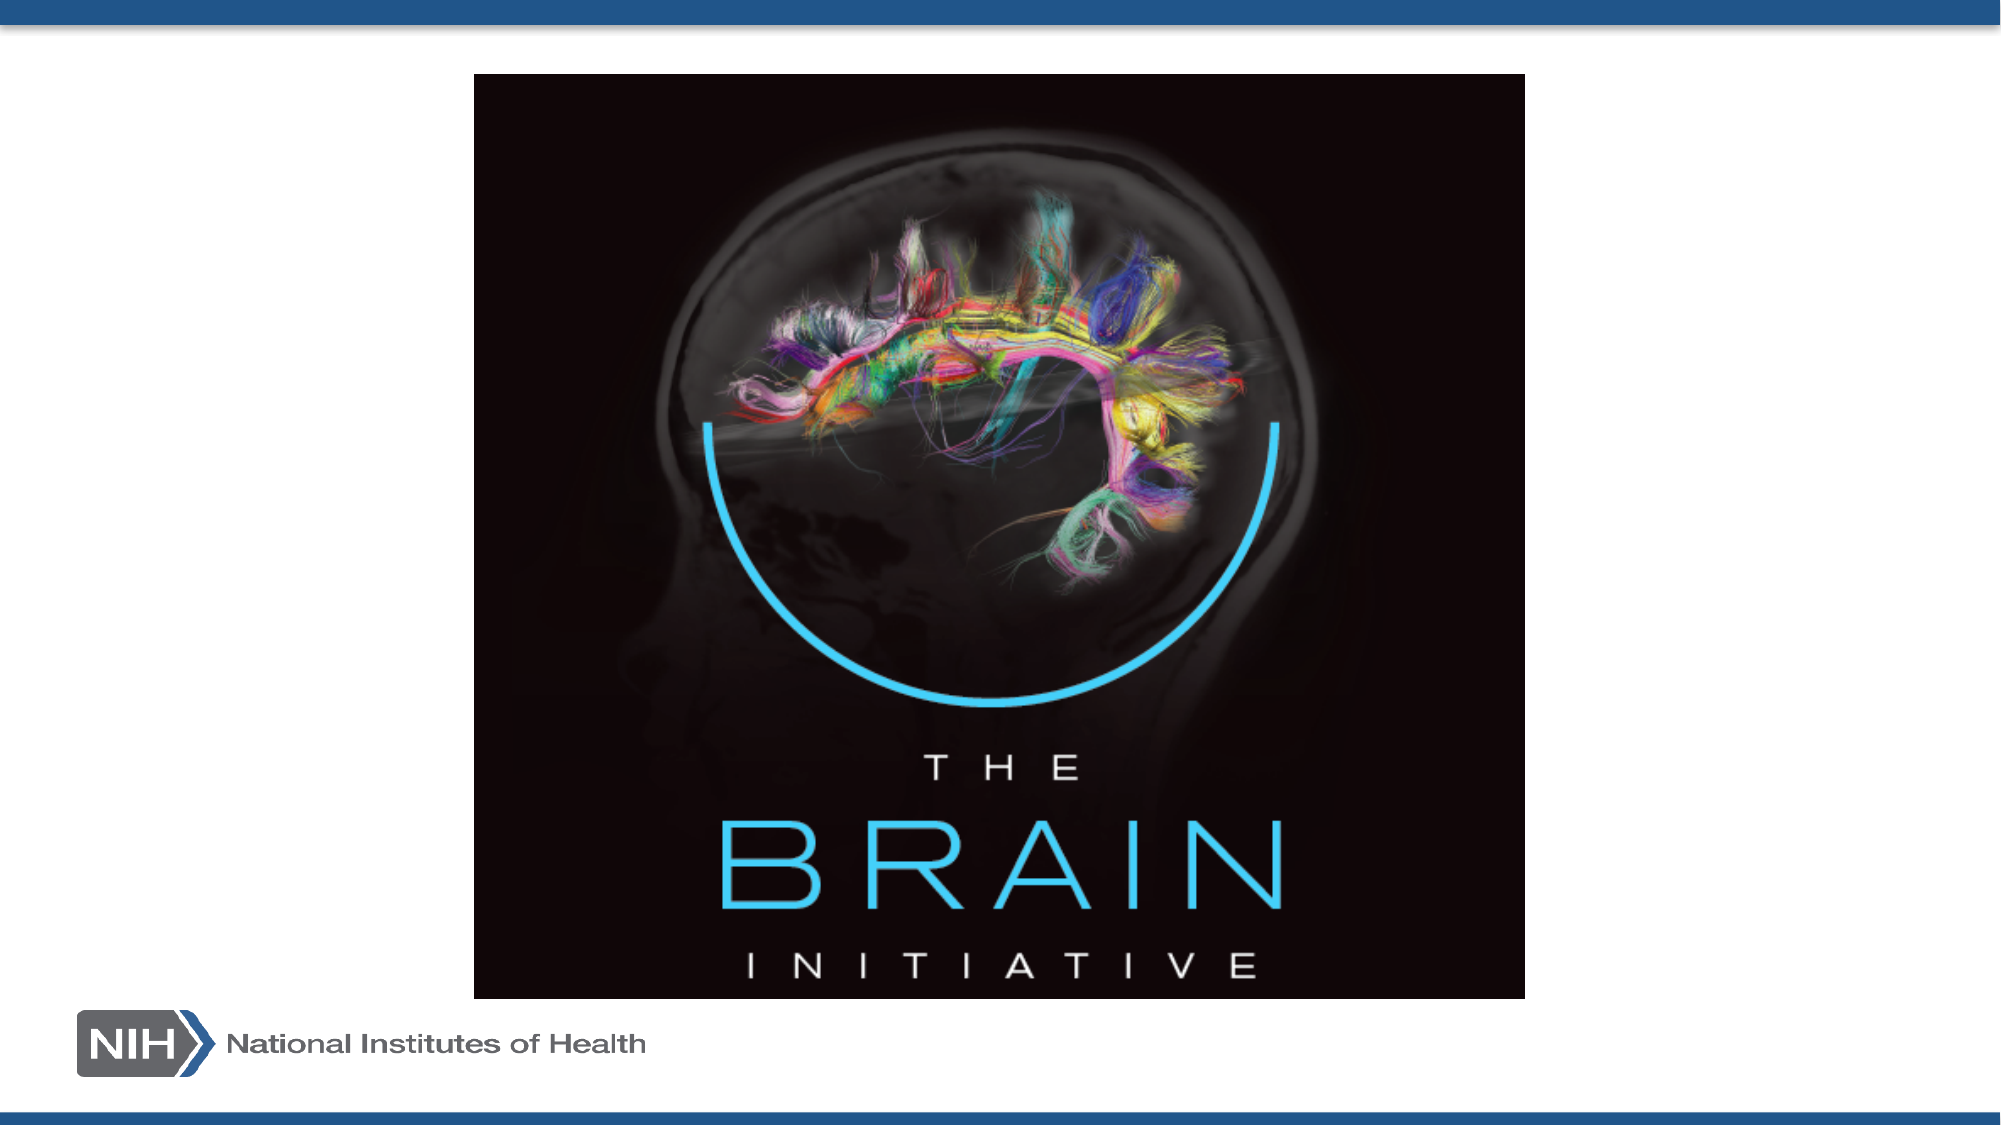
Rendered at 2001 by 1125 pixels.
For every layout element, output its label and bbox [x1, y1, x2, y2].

picture [474, 74, 1526, 999]
picture [77, 1010, 645, 1077]
